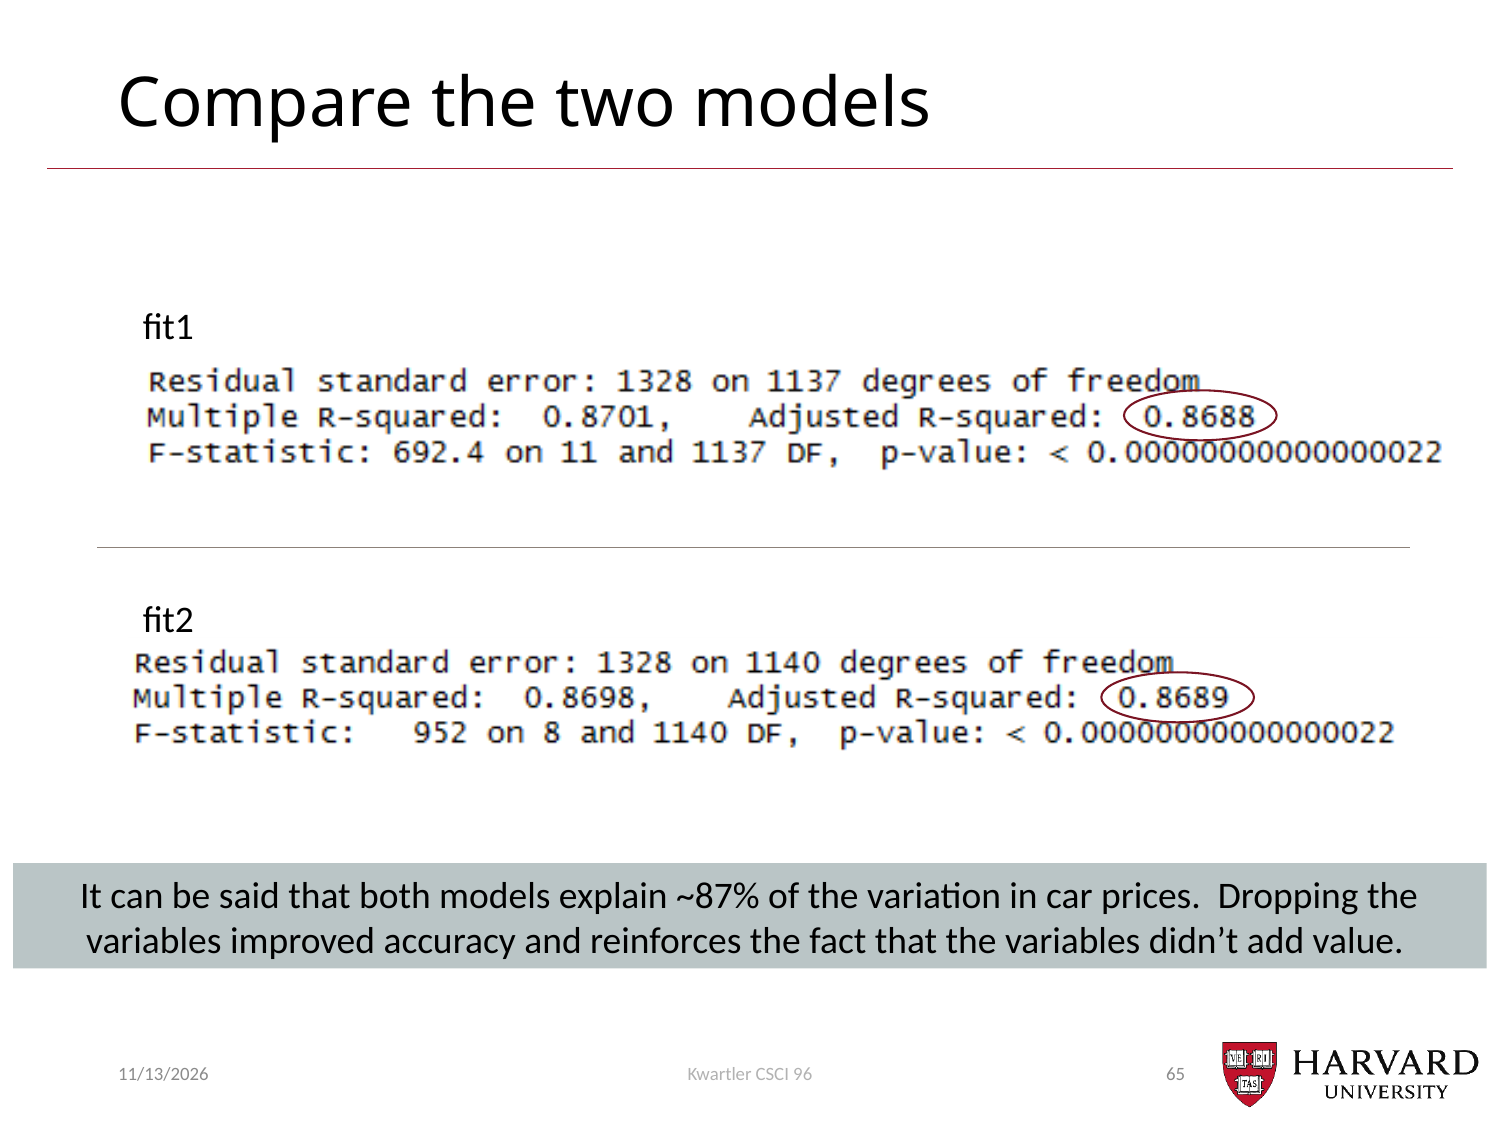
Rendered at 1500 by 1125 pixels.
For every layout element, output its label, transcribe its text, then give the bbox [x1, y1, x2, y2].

title Compare the two models [103, 59, 1397, 157]
picture [128, 636, 1443, 769]
text_box fit2 [128, 588, 210, 636]
text_box It can be said that both models explain ~87% of the variation in car prices. Dropping the variables improved accuracy and reinforces the fact that the variables didn’t add value. [12, 862, 1488, 969]
picture [135, 359, 1463, 482]
slide_number 65 [1059, 1042, 1200, 1103]
text_box fit1 [128, 294, 210, 355]
picture [1200, 1024, 1500, 1125]
footer Kwartler CSCI 96 [496, 1042, 1004, 1103]
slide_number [103, 1042, 441, 1103]
